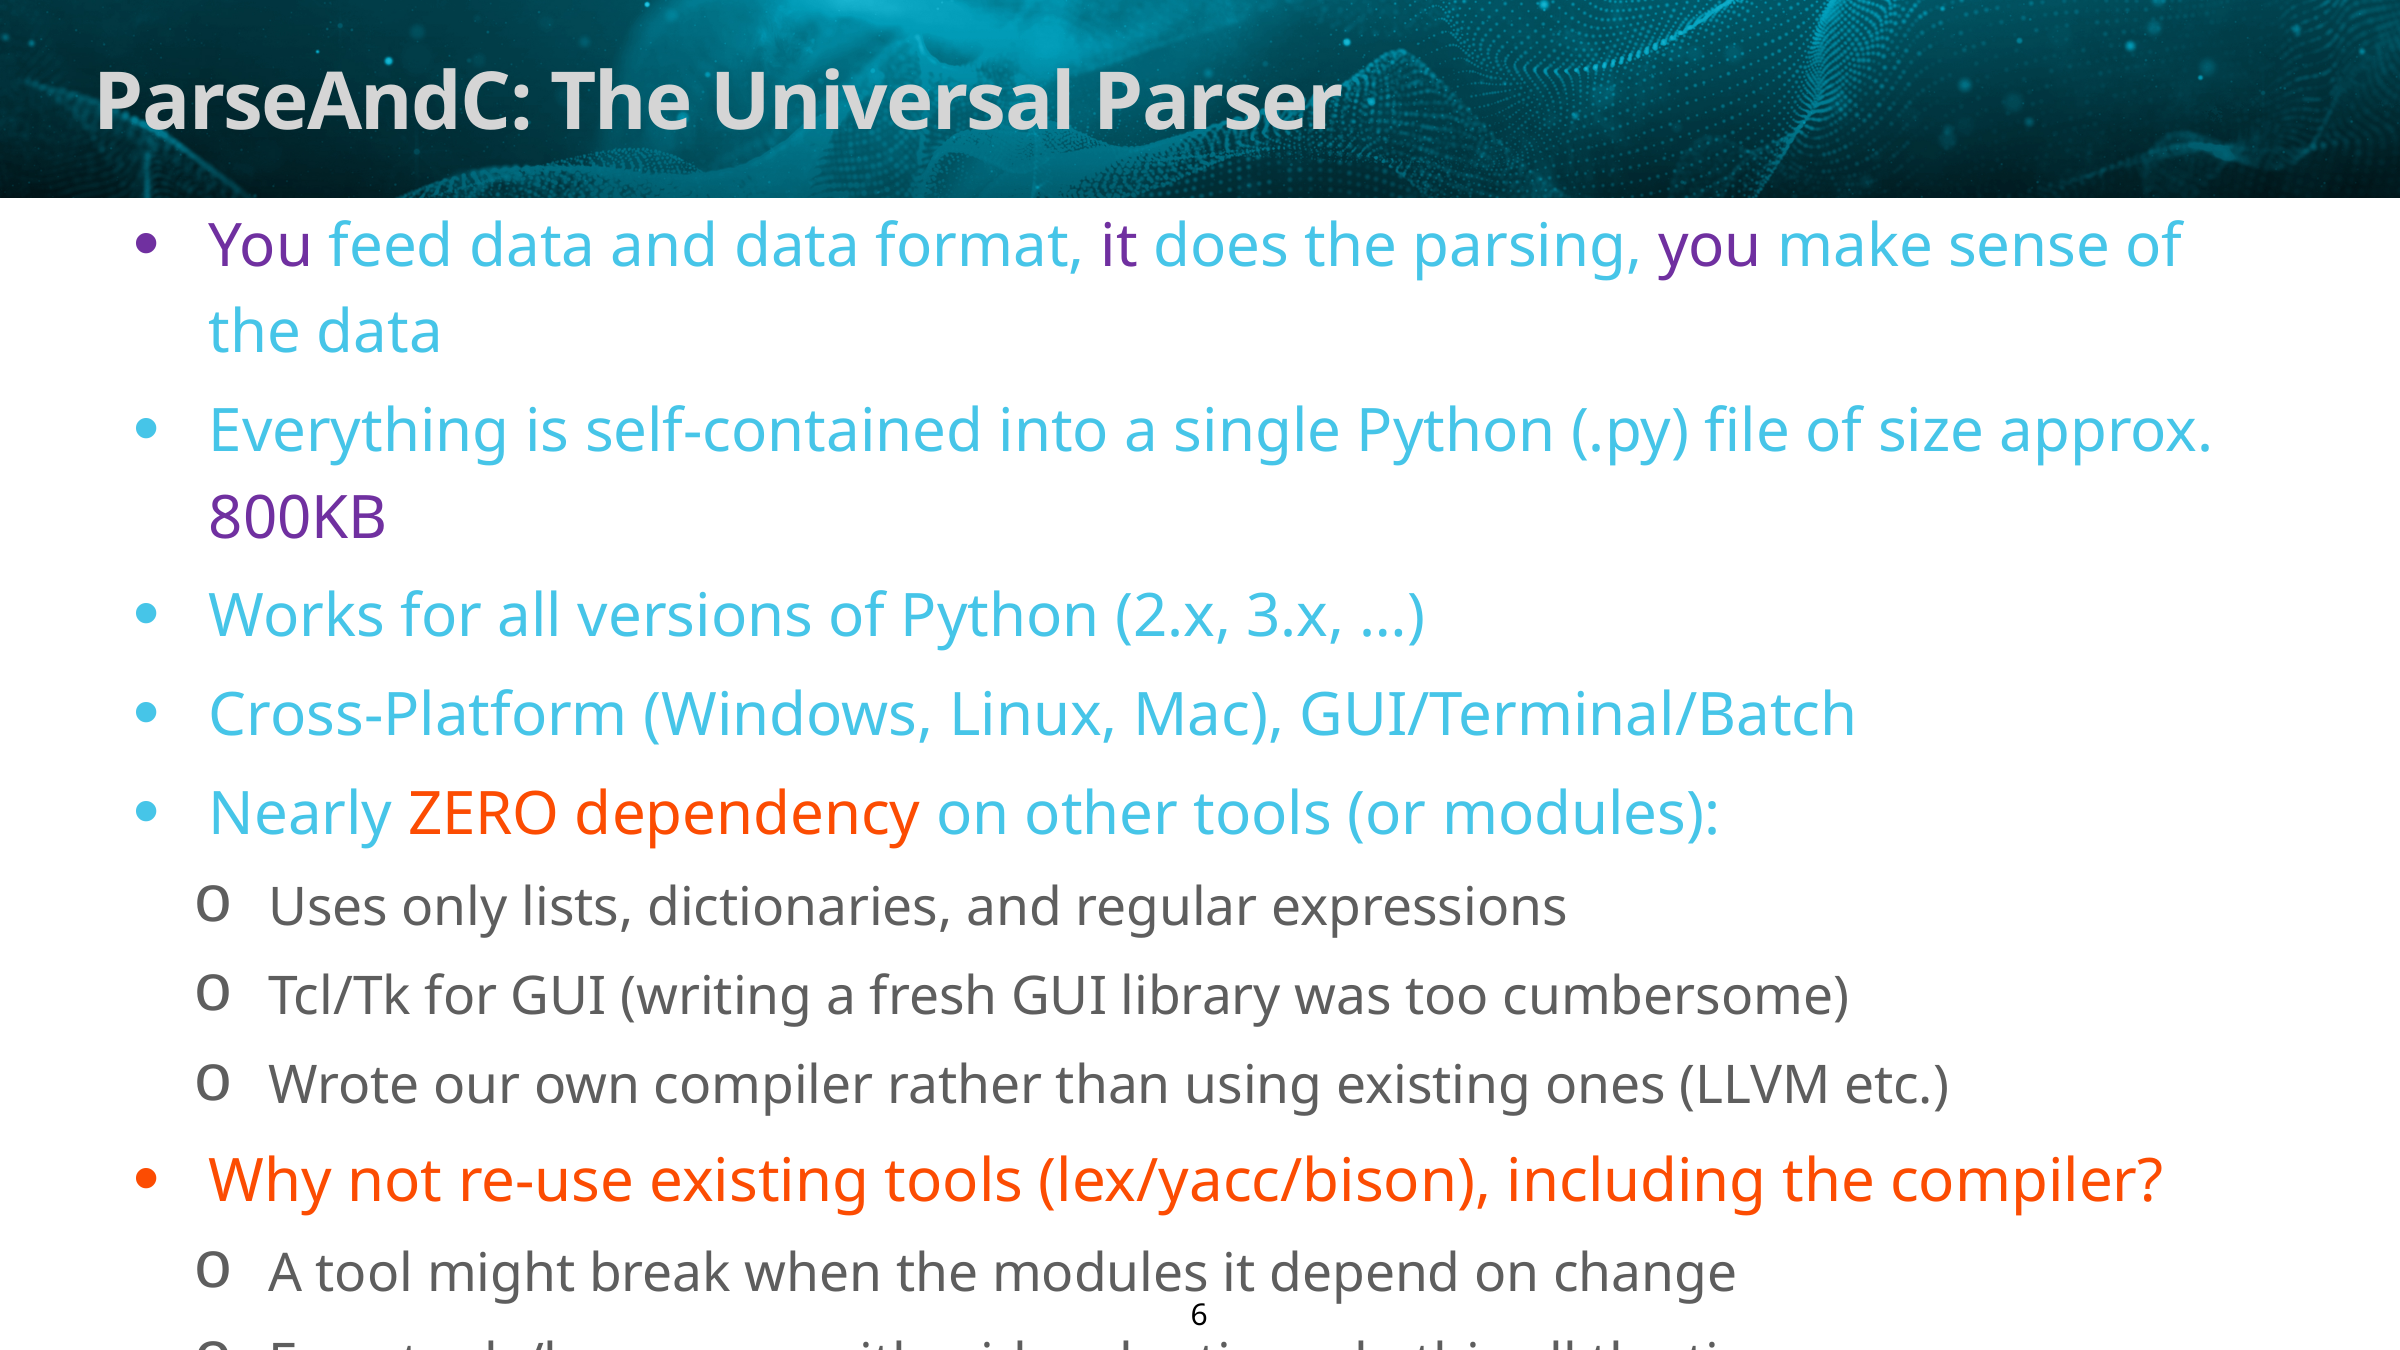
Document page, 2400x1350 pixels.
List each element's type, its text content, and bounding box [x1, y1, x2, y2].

picture [205, 1345, 221, 1350]
title ParseAndC: The Universal Parser [78, 56, 2314, 173]
slide_number 6 [1173, 1286, 1226, 1342]
list You feed data and data format, it does the parsing, you make sense of the data Everything is self-contained into a single Python (.py) file of size approx. 800KB Works for all versions of Python (2.x, 3.x, …) Cross-Platform (Windows, Linux, Mac), GUI/Terminal/Batch Nearly ZERO dependency on other tools (or modules): Uses only lists, dictionaries, and regular expressions Tcl/Tk for GUI (writing a fresh GUI library was too cumbersome) Wrote our own compiler rather than using existing ones (LLVM etc.) Why not re-use existing tools (lex/yacc/bison), including the compiler? A tool might break when the modules it depend on change Even tools/languages with wide adoptions do this all the time Python 2.x3.x change broke many applications [119, 184, 2280, 1317]
picture [0, 0, 2400, 1350]
